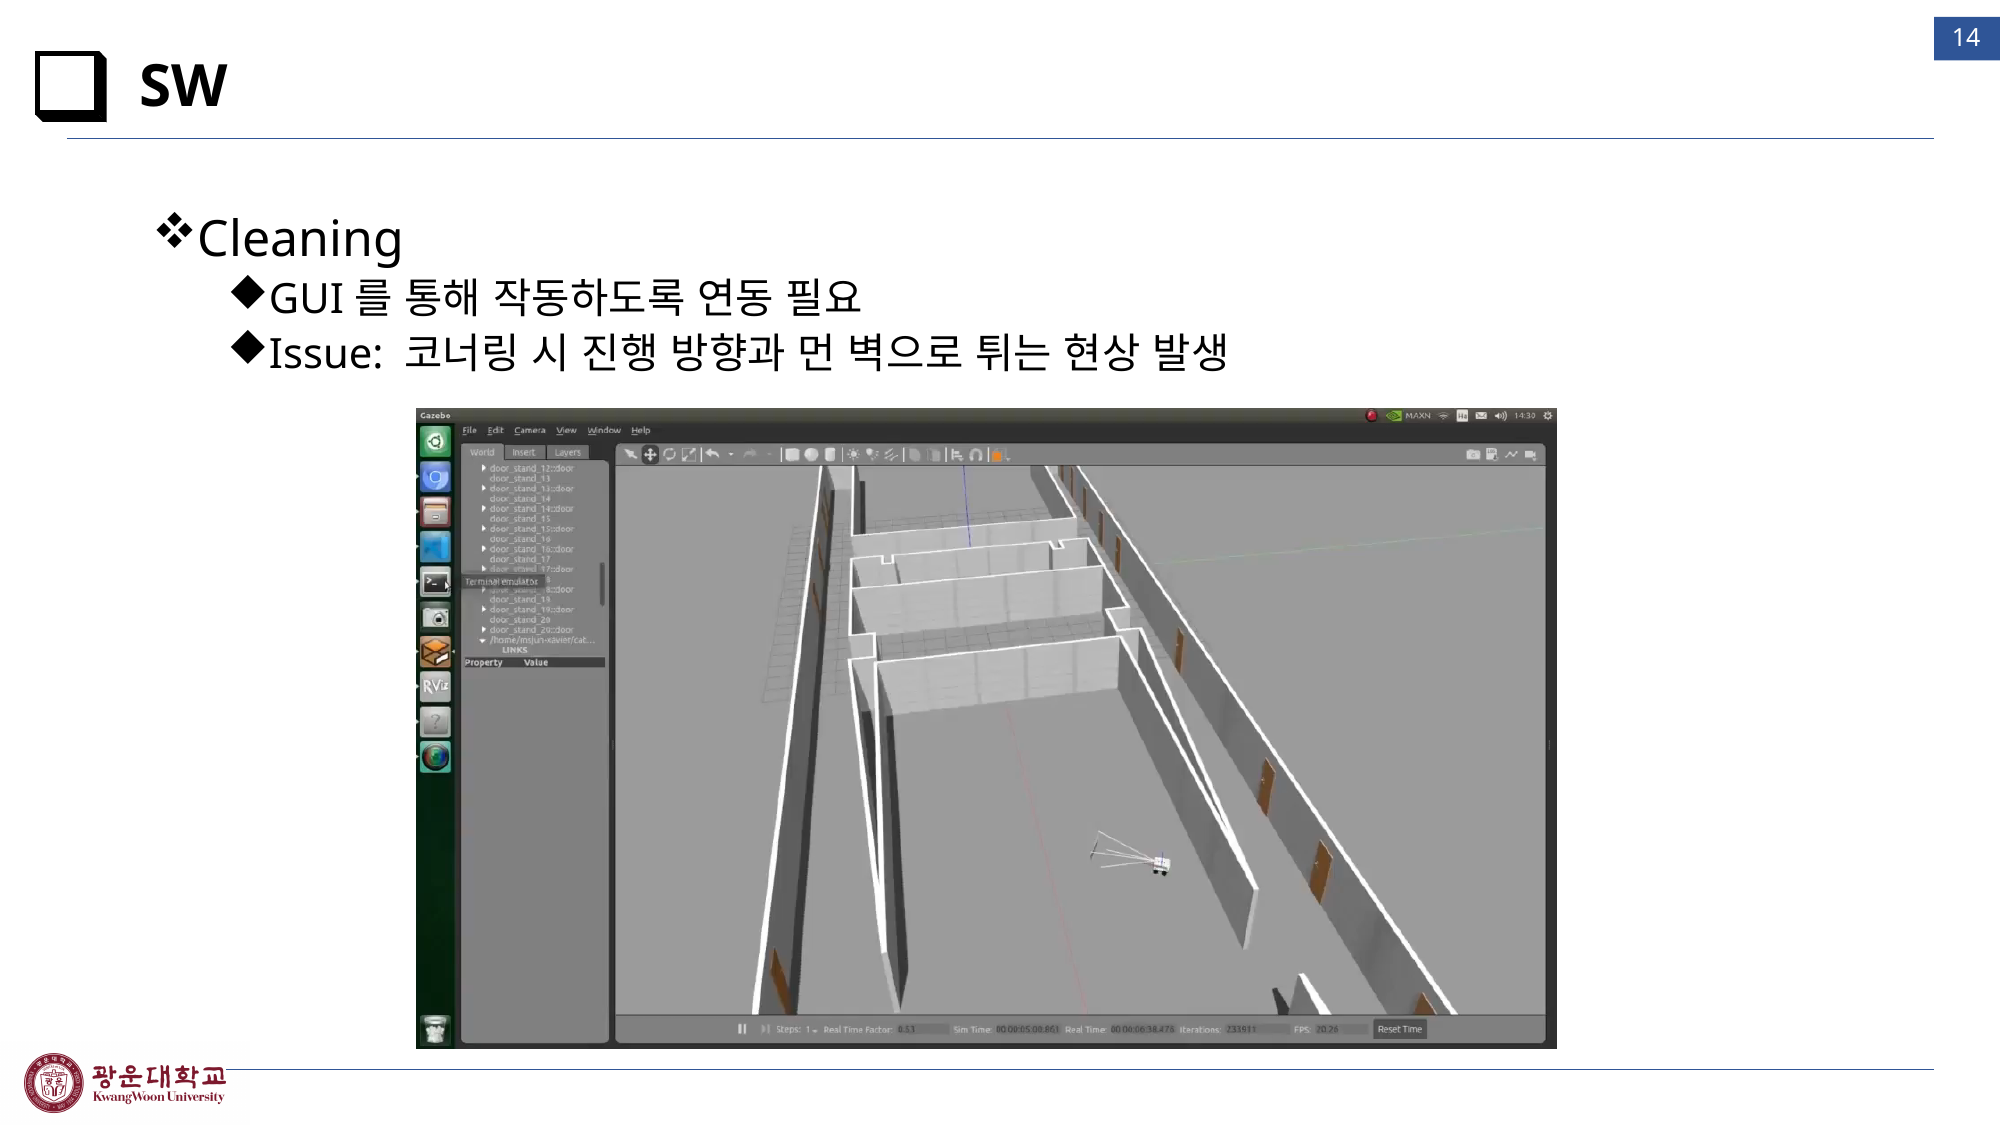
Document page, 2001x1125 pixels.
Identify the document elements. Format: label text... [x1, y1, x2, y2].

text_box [416, 407, 1558, 1050]
list Cleaning GUI를 통해 작동하도록 연동 필요 Issue: 코너링 시 진행 방향과 먼 벽으로 튀는 현상 발생 [137, 205, 1863, 920]
title SW [124, 42, 1850, 132]
slide_number 13 [1932, 0, 2000, 78]
picture [0, 1041, 250, 1125]
